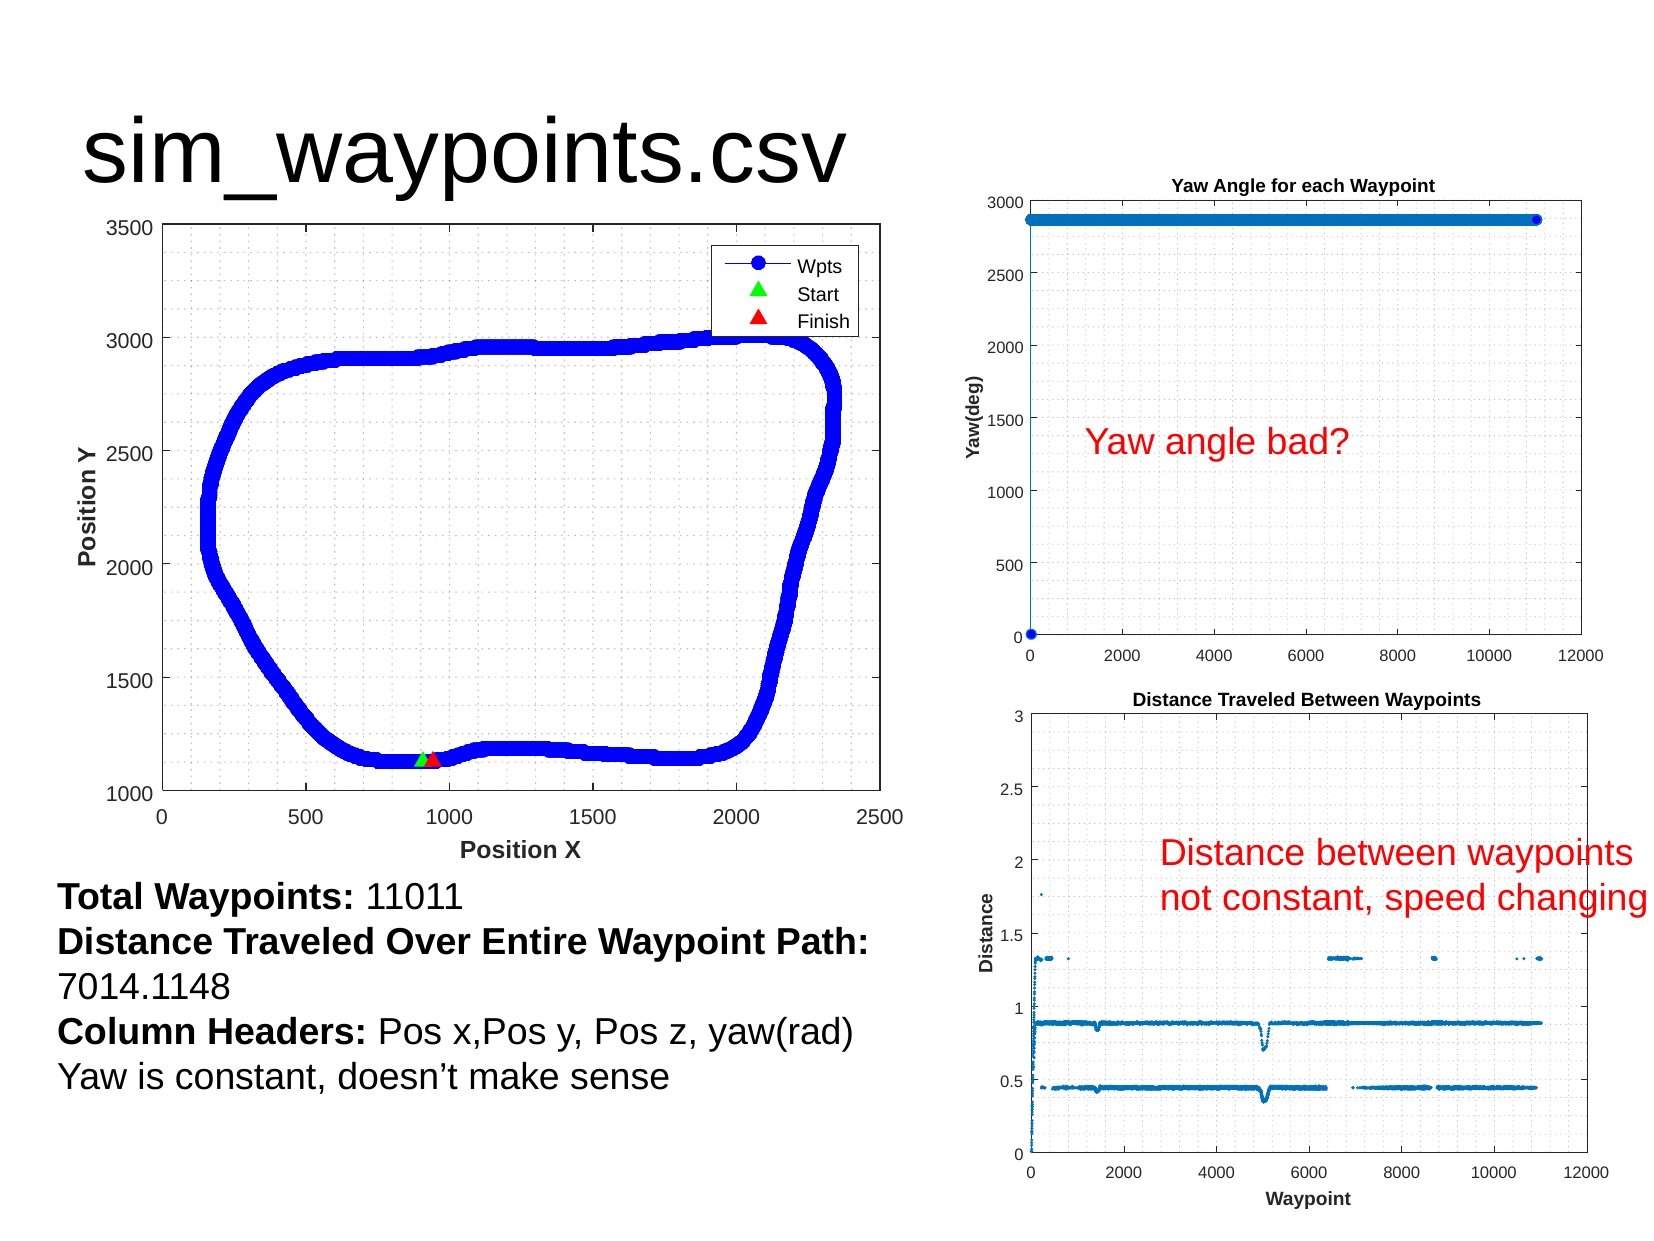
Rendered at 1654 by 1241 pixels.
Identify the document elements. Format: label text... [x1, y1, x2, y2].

text_box Total Waypoints: 11011 Distance Traveled Over Entire Waypoint Path: 7014.1148 Column Headers: Pos x,Pos y, Pos z, yaw(rad) Yaw is constant, doesn’t make sense [42, 873, 910, 1105]
picture [41, 160, 1654, 1211]
title sim_waypoints.csv [82, 49, 1571, 171]
